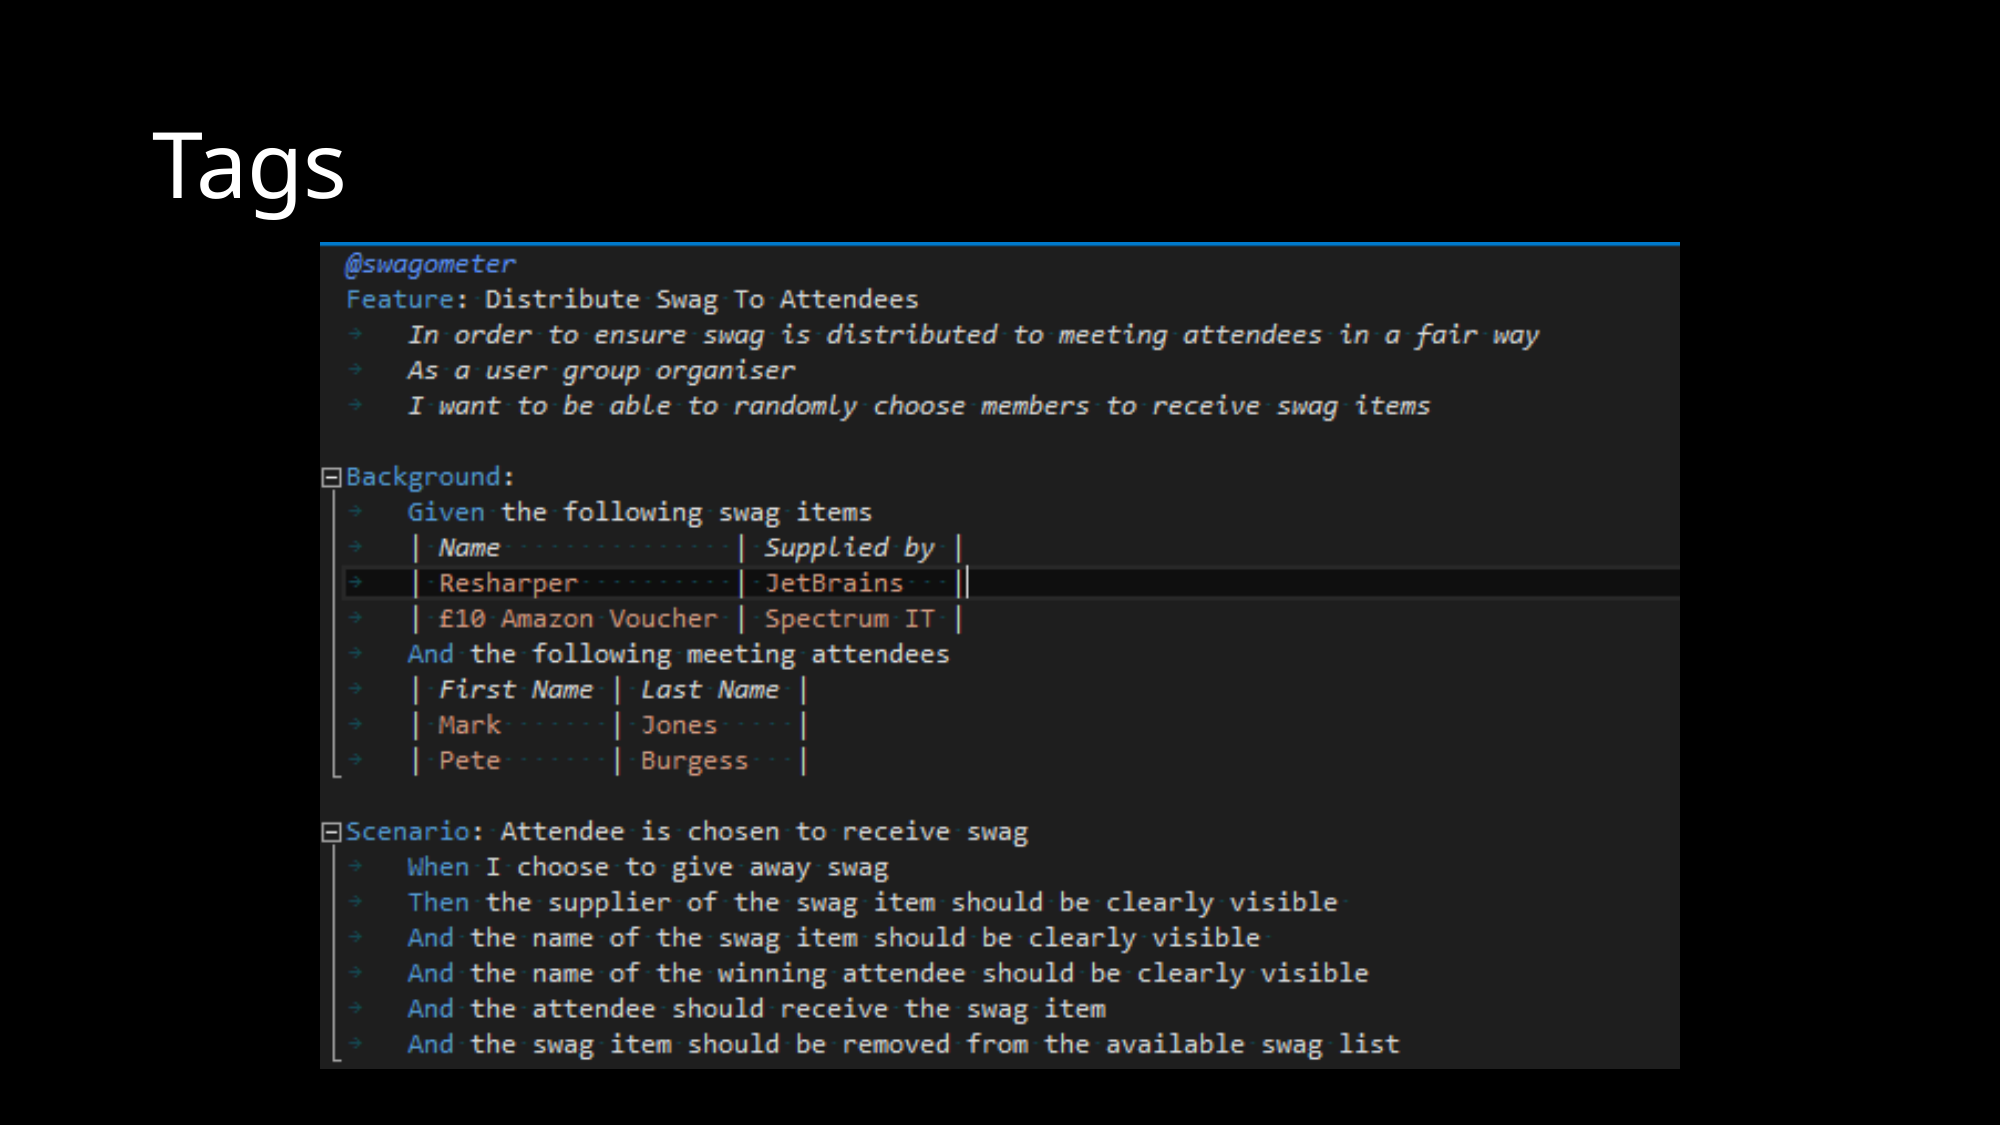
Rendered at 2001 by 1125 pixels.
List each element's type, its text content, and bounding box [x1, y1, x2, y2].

title Tags [137, 59, 1863, 278]
picture [320, 242, 1680, 1069]
